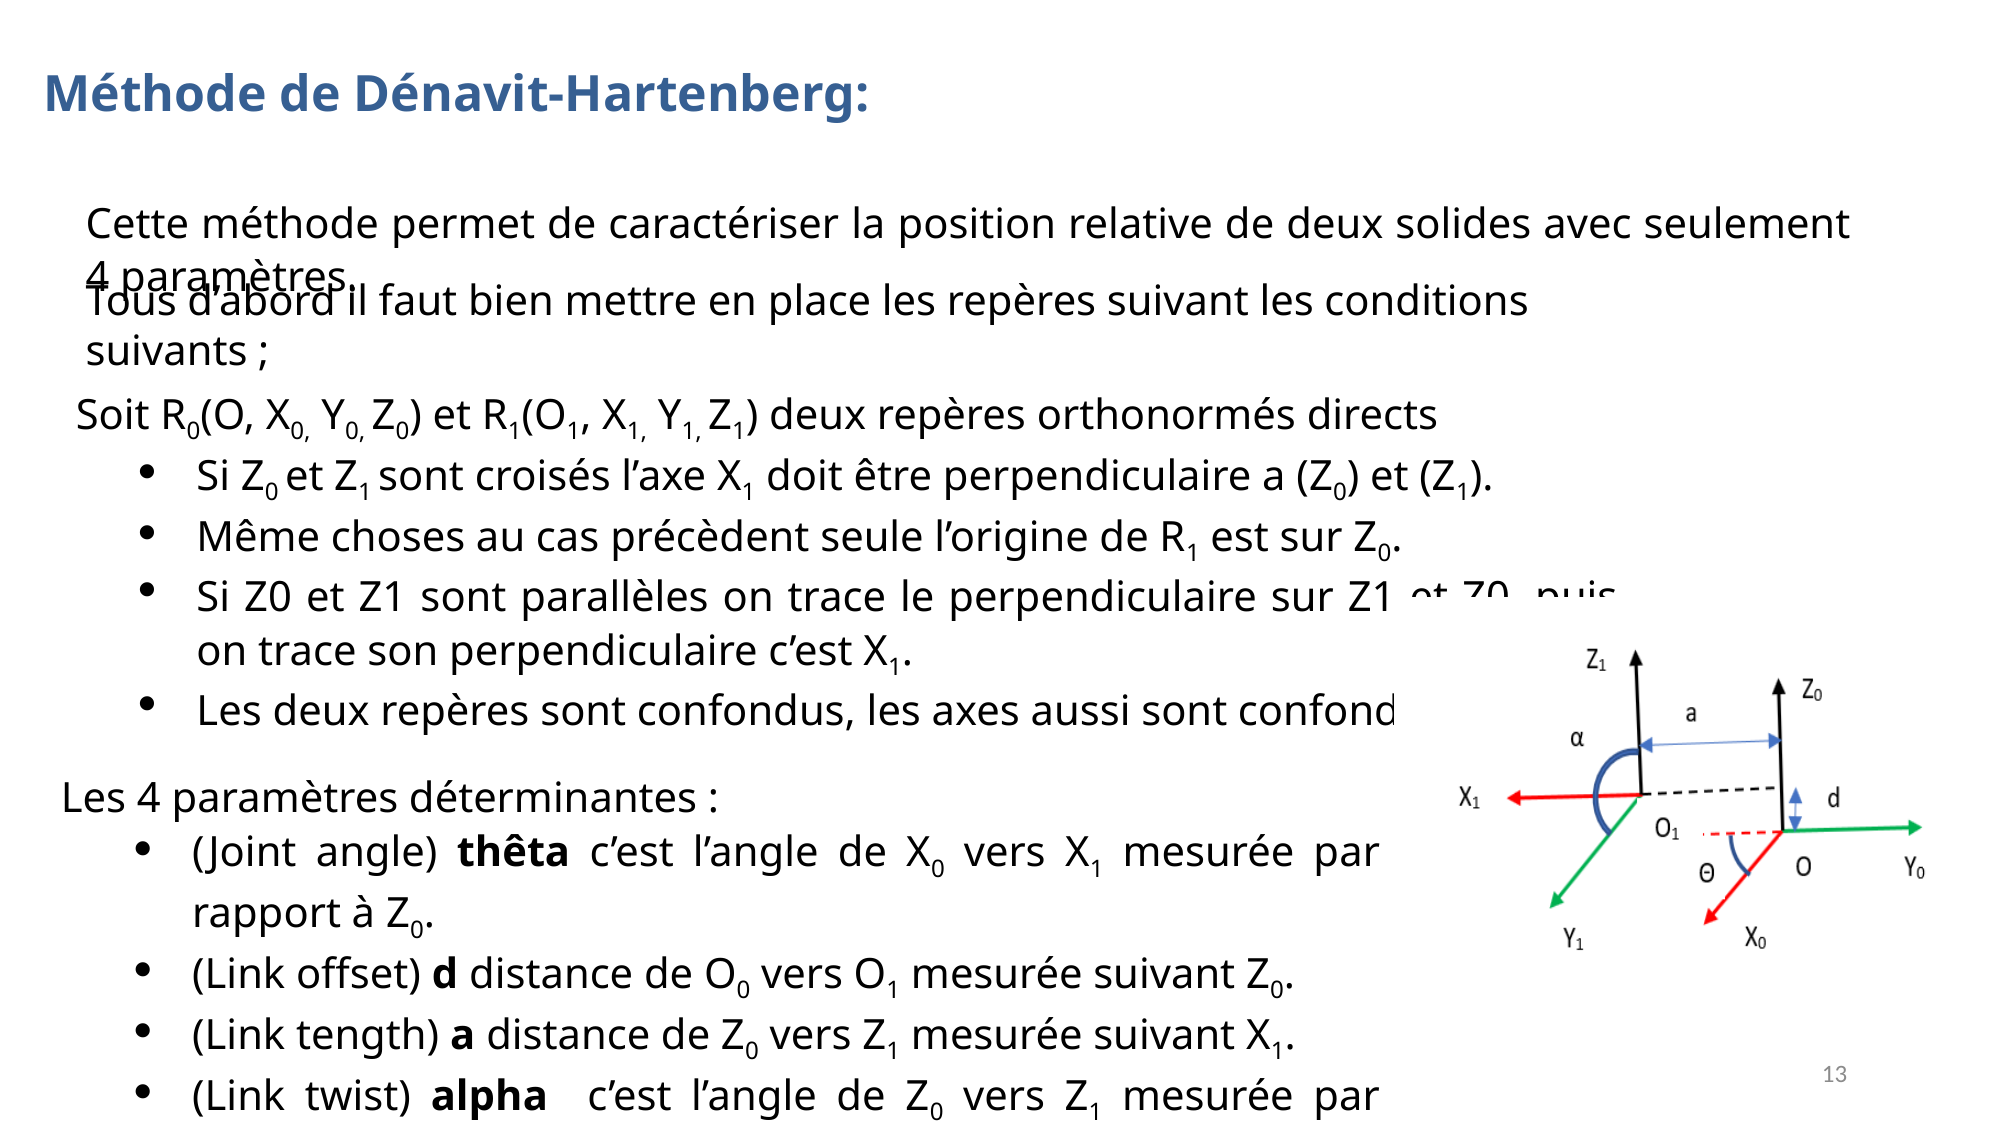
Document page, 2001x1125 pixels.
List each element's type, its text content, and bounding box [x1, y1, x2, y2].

text_box Les 4 paramètres déterminantes : (Joint angle) thêta c’est l’angle de X0 vers X1 mesurée par rapport à Z0. (Link offset) d distance de O0 vers O1 mesurée suivant Z0. (Link tength) a distance de Z0 vers Z1 mesurée suivant X1. (Link twist) alpha c’est l’angle de Z0 vers Z1 mesurée par rapport à X1. [46, 760, 1395, 1125]
text_box Cette méthode permet de caractériser la position relative de deux solides avec seulement 4 paramètres. [70, 185, 1867, 308]
text_box Méthode de Dénavit-Hartenberg: [28, 53, 885, 129]
text_box Soit R0(O, X0, Y0, Z0) et R1(O1, X1, Y1, Z1) deux repères orthonormés directs Si Z0 et Z1 sont croisés l’axe X1 doit être perpendiculaire a (Z0) et (Z1). Même choses au cas précèdent seule l’origine de R1 est sur Z0. Si Z0 et Z1 sont parallèles on trace le perpendiculaire sur Z1 et Z0, puis on trace son perpendiculaire c’est X1. Les deux repères sont confondus, les axes aussi sont confondus. [50, 376, 1634, 742]
slide_number 13 [1412, 1042, 1863, 1103]
picture [1394, 597, 1978, 1002]
text_box Tous d’abord il faut bien mettre en place les repères suivant les conditions suivants ; [70, 266, 1635, 381]
